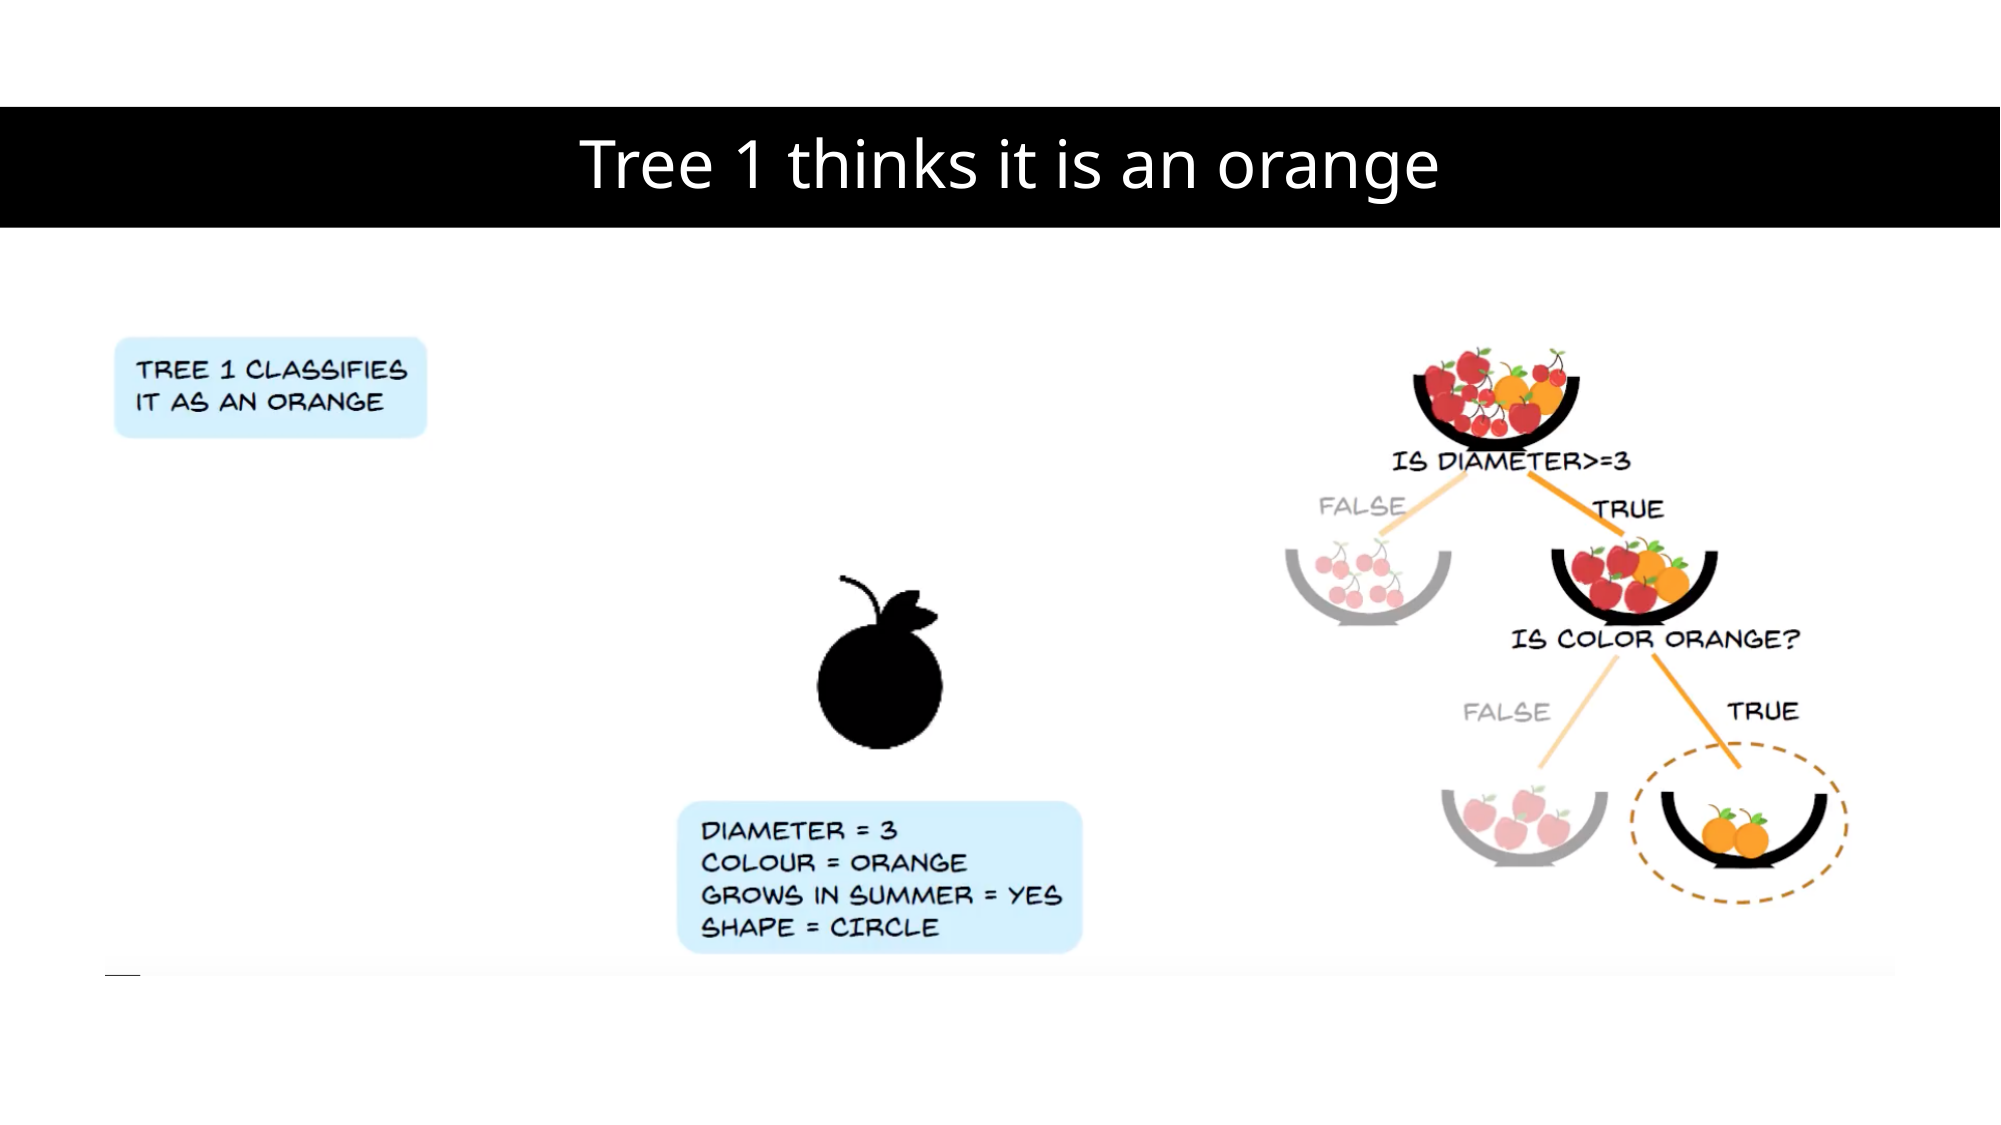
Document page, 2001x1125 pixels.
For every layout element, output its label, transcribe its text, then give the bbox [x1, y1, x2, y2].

text_box [0, 106, 2000, 229]
title Tree 1 thinks it is an orange [91, 105, 1931, 228]
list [105, 295, 1895, 976]
